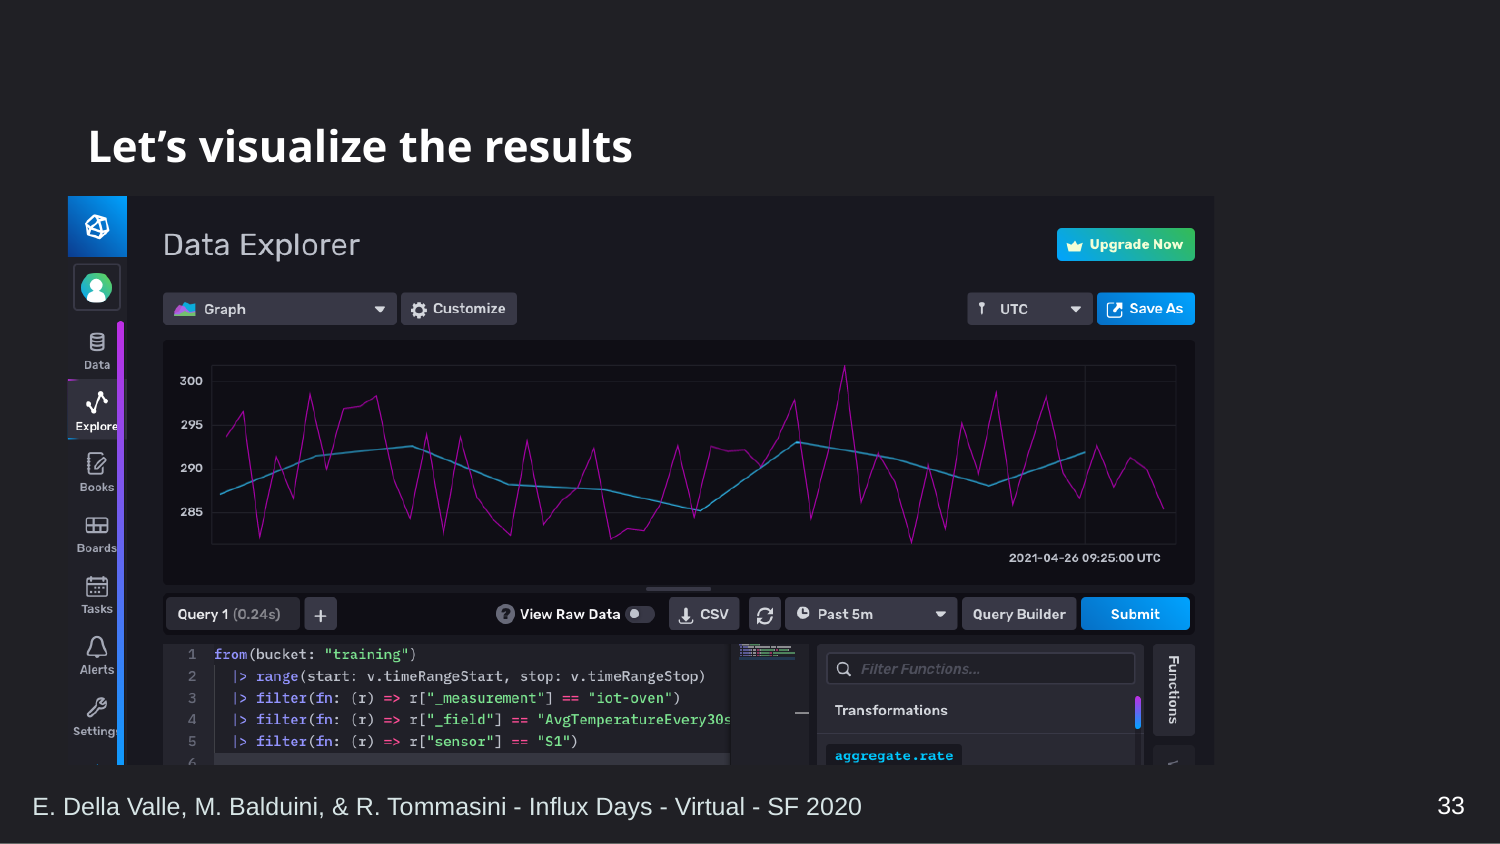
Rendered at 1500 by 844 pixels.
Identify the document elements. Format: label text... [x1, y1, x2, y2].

slide_number 33 [1142, 782, 1481, 828]
footer E. Della Valle, M. Balduini, & R. Tommasini - Influx Days - Virtual - SF 2020 [17, 783, 1135, 828]
title Let’s visualize the results [76, 99, 1423, 196]
picture [67, 195, 1215, 765]
